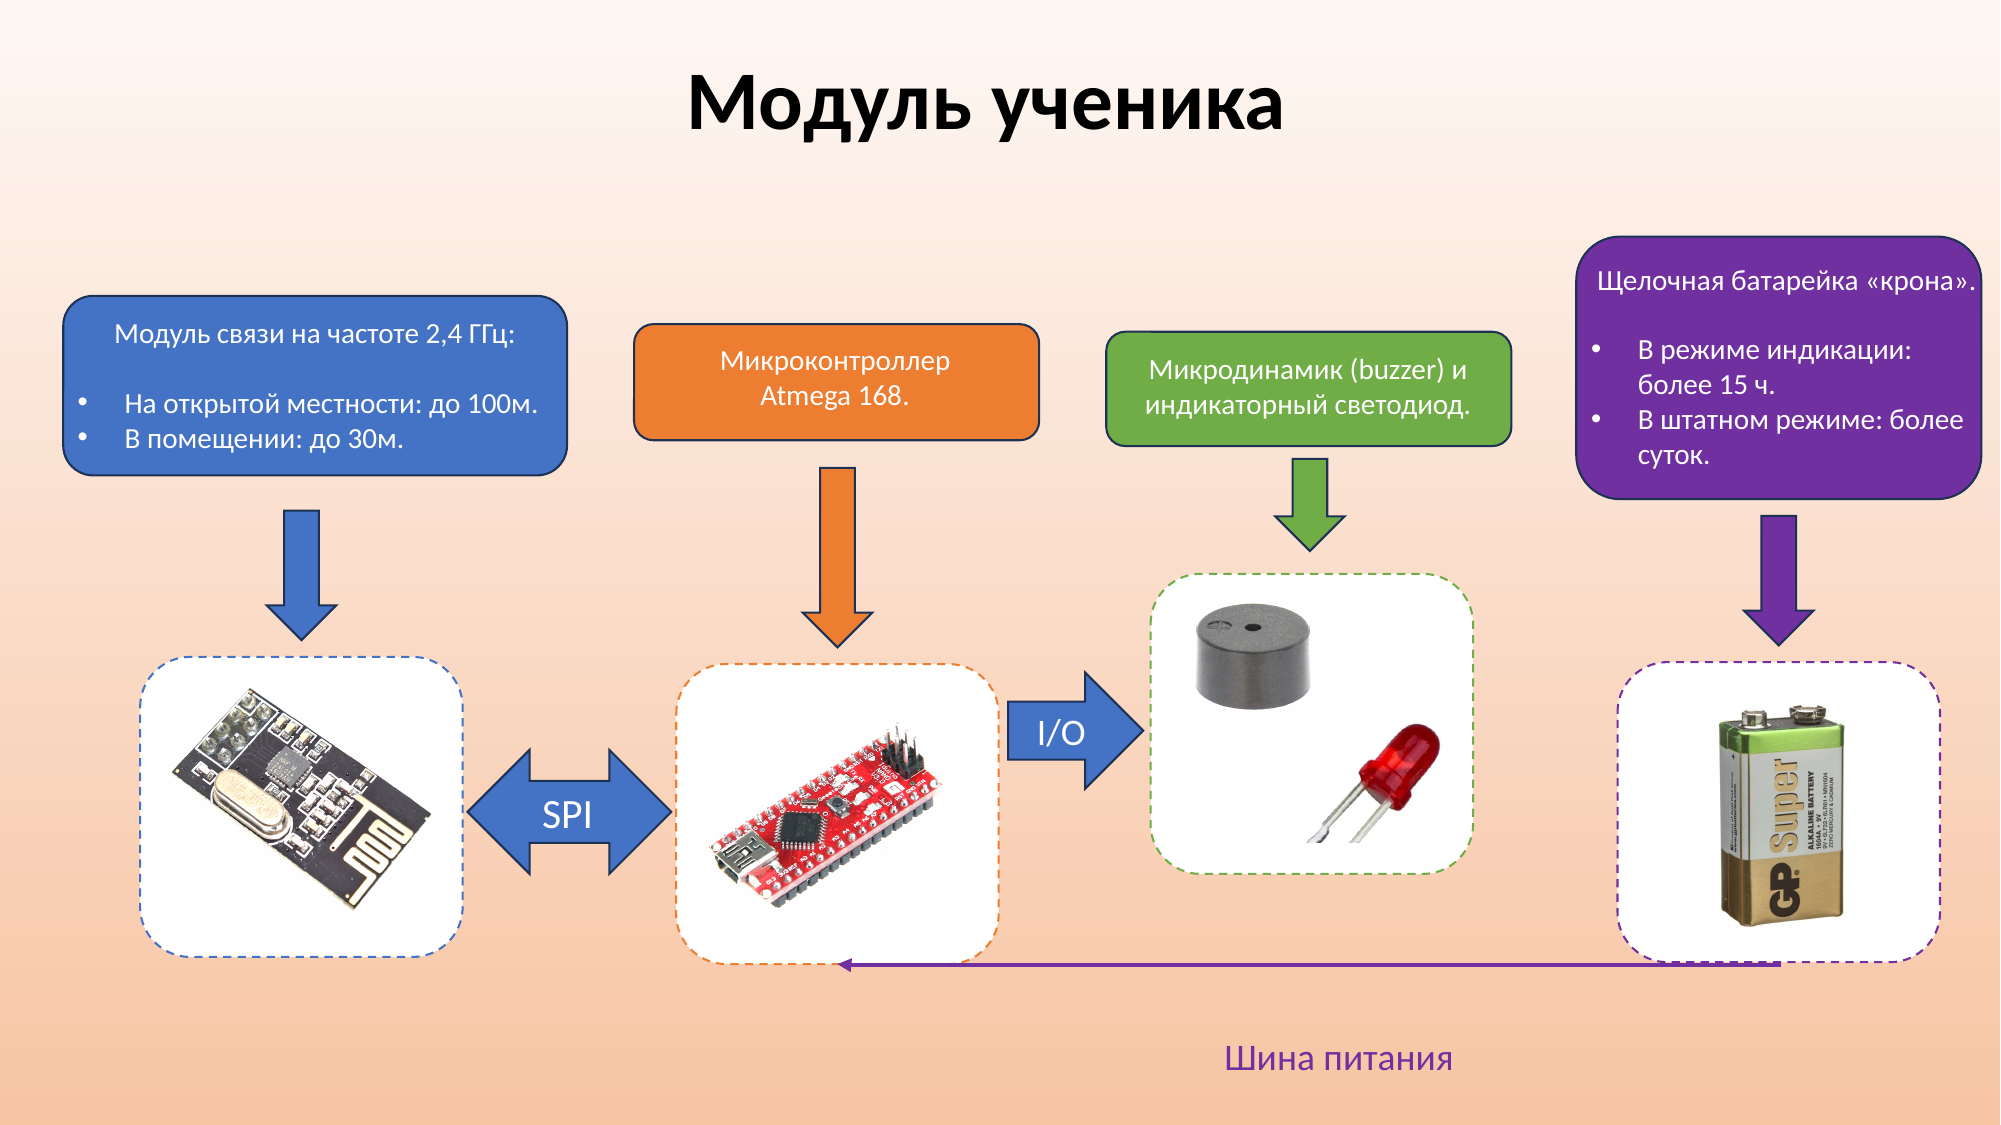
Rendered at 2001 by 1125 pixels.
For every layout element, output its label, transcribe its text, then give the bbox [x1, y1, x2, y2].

text_box [139, 655, 464, 958]
text_box Модуль связи на частоте 2,4 ГГц: На открытой местности: до 100м. В помещении: до 30м. [63, 306, 567, 462]
text_box [466, 747, 531, 877]
text_box [608, 747, 673, 877]
text_box [1584, 235, 1974, 253]
text_box [1616, 661, 1942, 964]
text_box Микроконтроллер Atmega 168. [683, 333, 987, 419]
text_box [1741, 514, 1817, 647]
text_box SPI [527, 779, 626, 844]
text_box [800, 466, 875, 649]
text_box [69, 294, 561, 306]
text_box Микродинамик (buzzer) и индикаторный светодиод. [1097, 342, 1519, 428]
text_box [1272, 457, 1348, 553]
text_box [1149, 572, 1307, 875]
text_box [632, 323, 1041, 442]
text_box Шина питания [1209, 1025, 1307, 1086]
text_box Модуль ученика [671, 38, 1363, 154]
text_box [675, 662, 1000, 966]
text_box [264, 509, 339, 642]
picture [149, 678, 440, 913]
text_box Щелочная батарейка «крона». В режиме индикации: более 15 ч. В штатном режиме: более суток. [1576, 253, 1998, 513]
text_box Шина питания [1310, 1025, 1469, 1086]
text_box [1107, 330, 1511, 342]
text_box [1105, 428, 1513, 448]
picture [1175, 595, 1307, 843]
text_box [1310, 572, 1475, 875]
text_box I/O [1007, 670, 1145, 792]
picture [703, 706, 950, 924]
text_box [67, 462, 564, 477]
picture [1310, 595, 1456, 843]
picture [1702, 698, 1856, 930]
